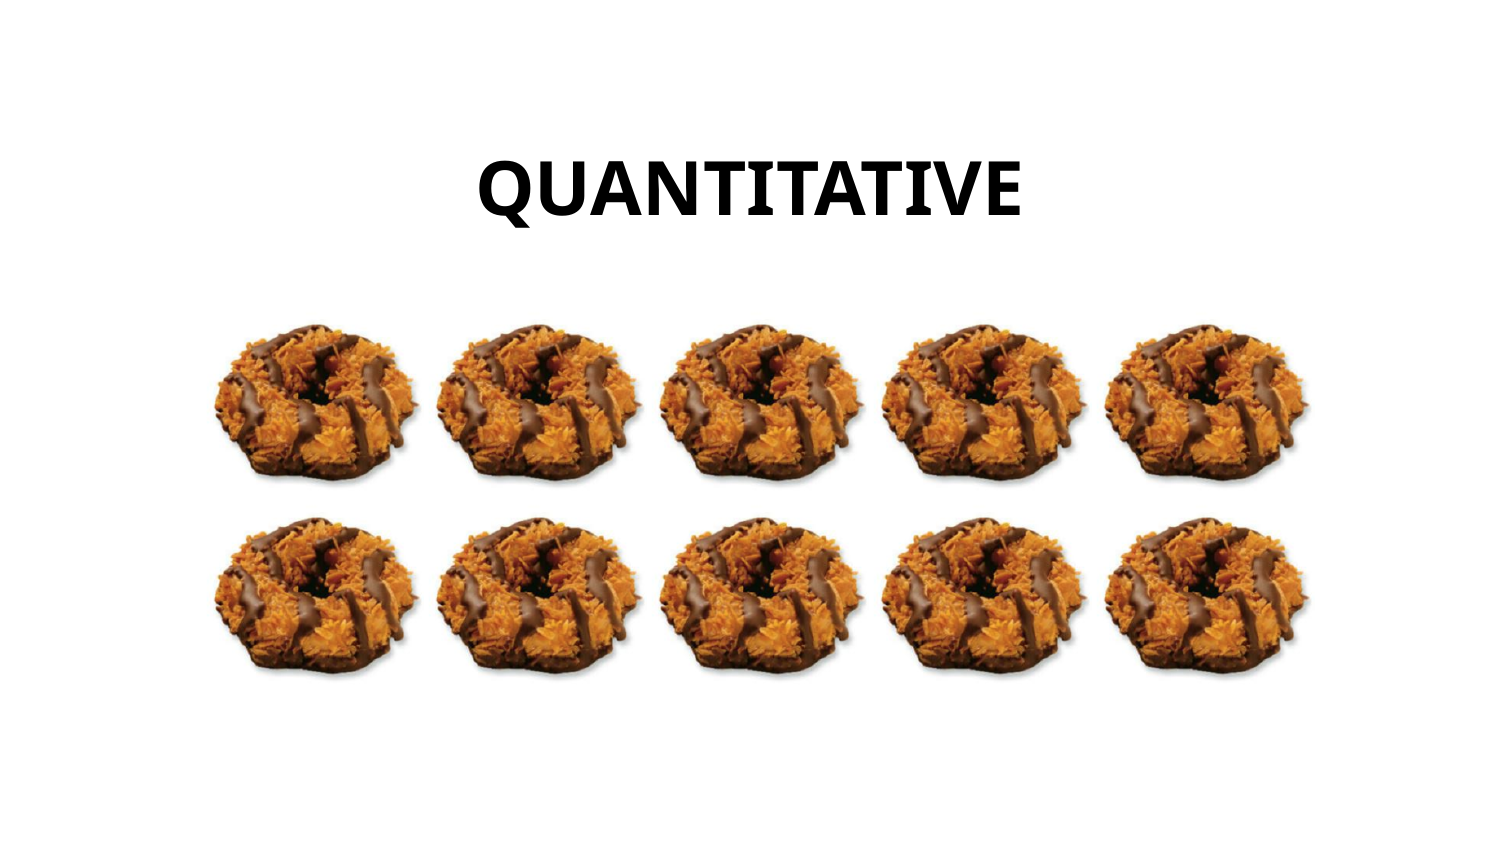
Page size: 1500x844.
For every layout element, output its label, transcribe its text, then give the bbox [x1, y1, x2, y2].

text_box QUANTITATIVE [155, 125, 1345, 299]
picture [201, 298, 1316, 686]
